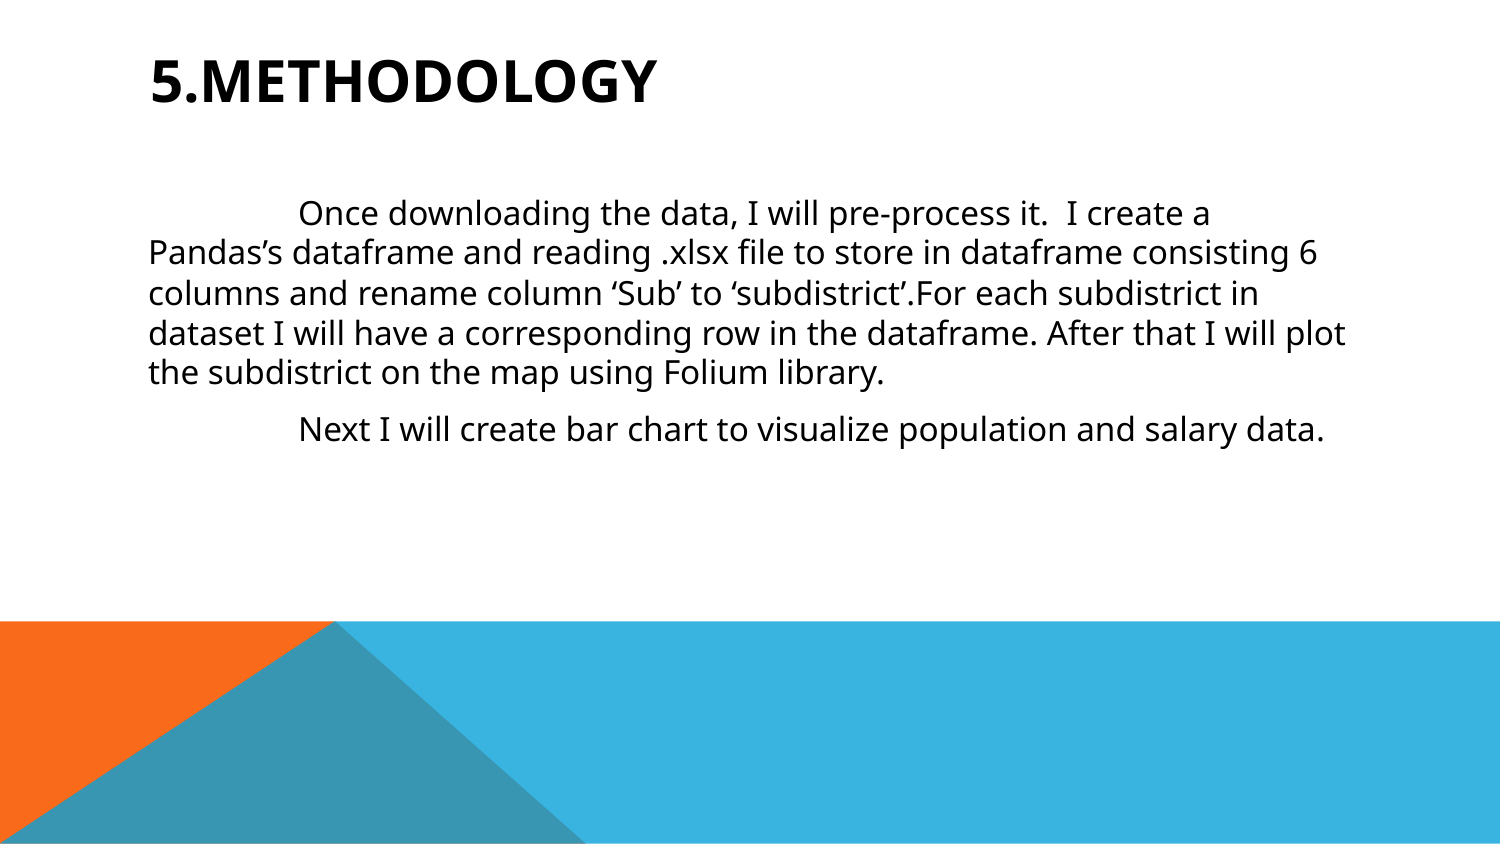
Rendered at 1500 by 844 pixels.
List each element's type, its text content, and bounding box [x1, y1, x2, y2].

list Once downloading the data, I will pre-process it. I create a Pandas’s dataframe and reading .xlsx file to store in dataframe consisting 6 columns and rename column ‘Sub’ to ‘subdistrict’.For each subdistrict in dataset I will have a corresponding row in the dataframe. After that I will plot the subdistrict on the map using Folium library. Next I will create bar chart to visualize population and salary data. [133, 184, 1367, 625]
title 5.Methodology [135, 45, 1369, 113]
